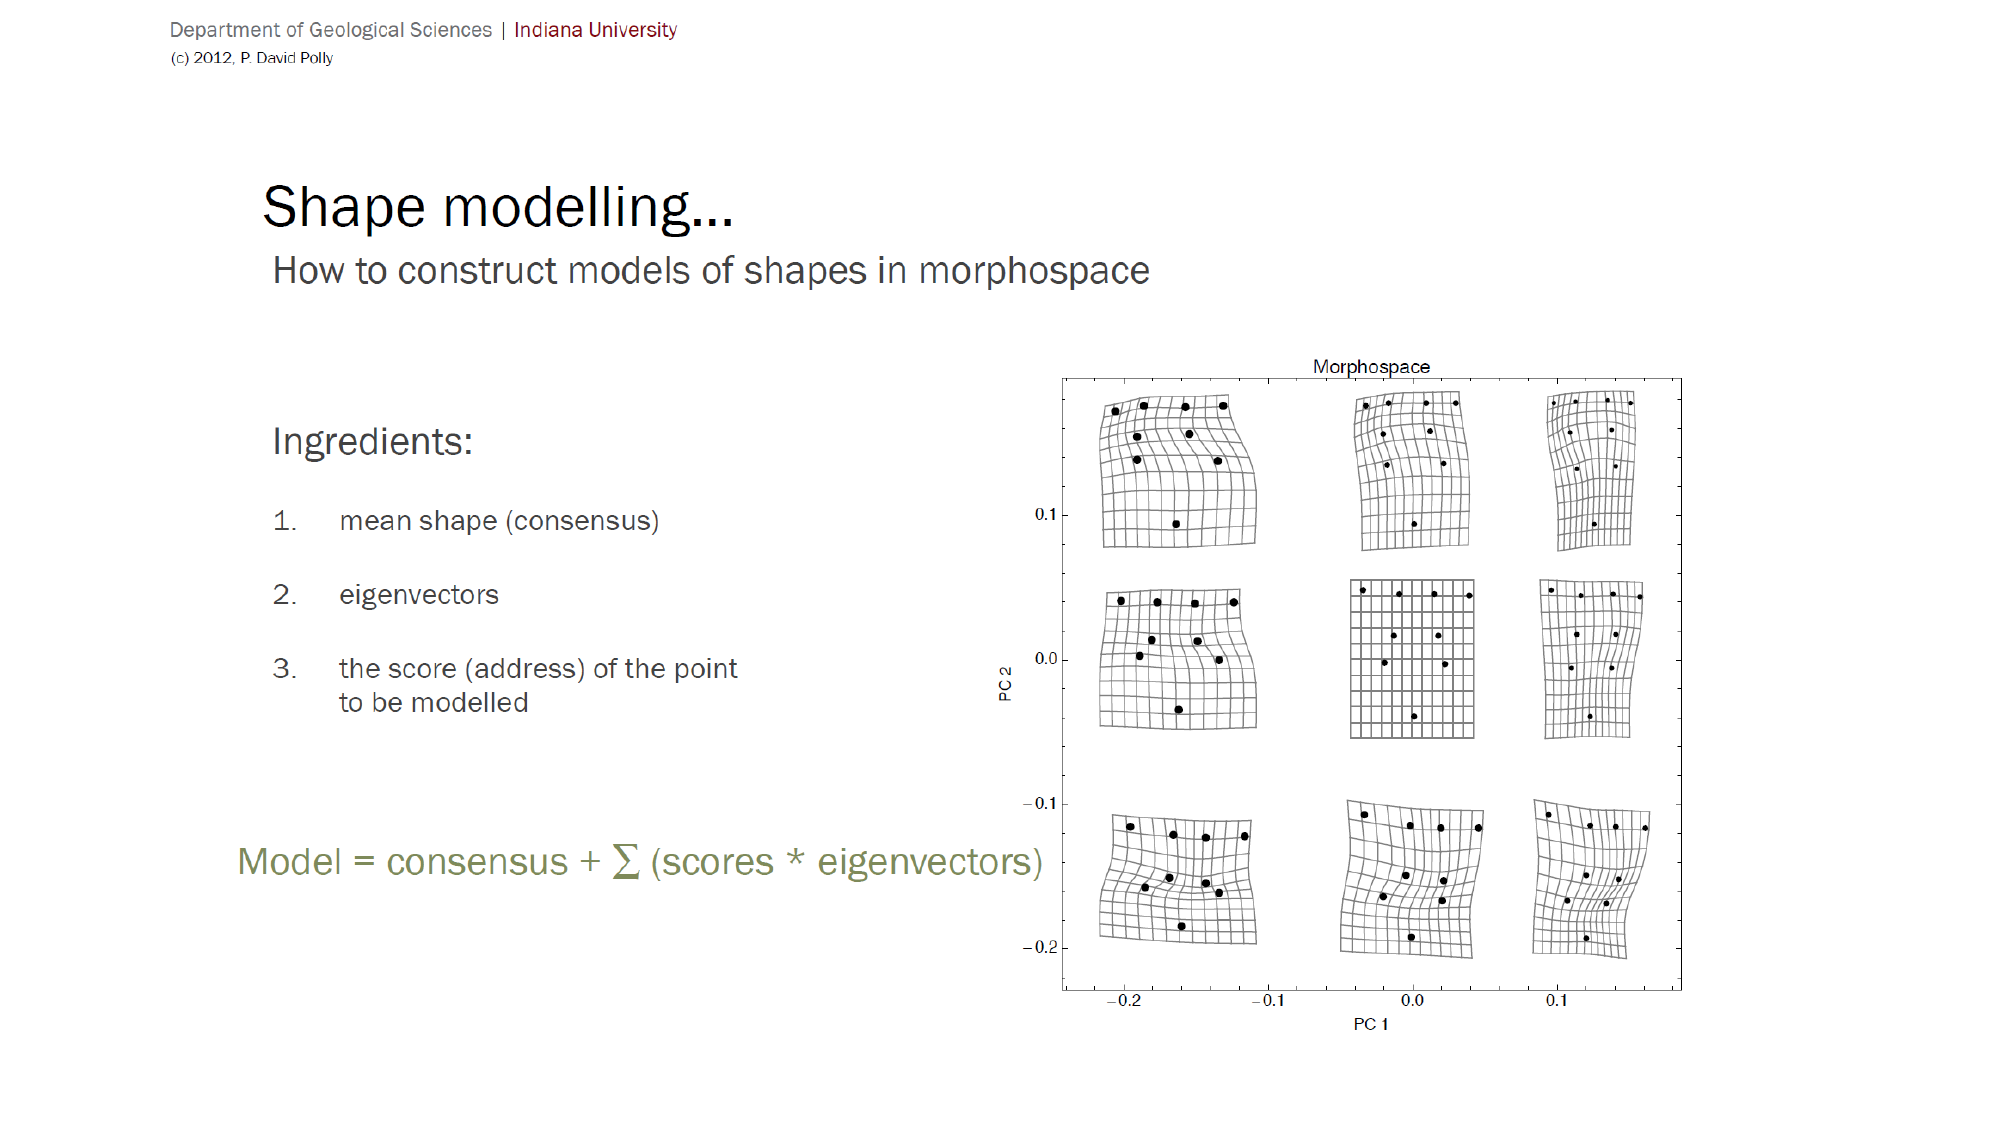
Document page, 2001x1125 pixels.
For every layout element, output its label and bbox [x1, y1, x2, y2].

picture [148, 0, 1852, 1125]
